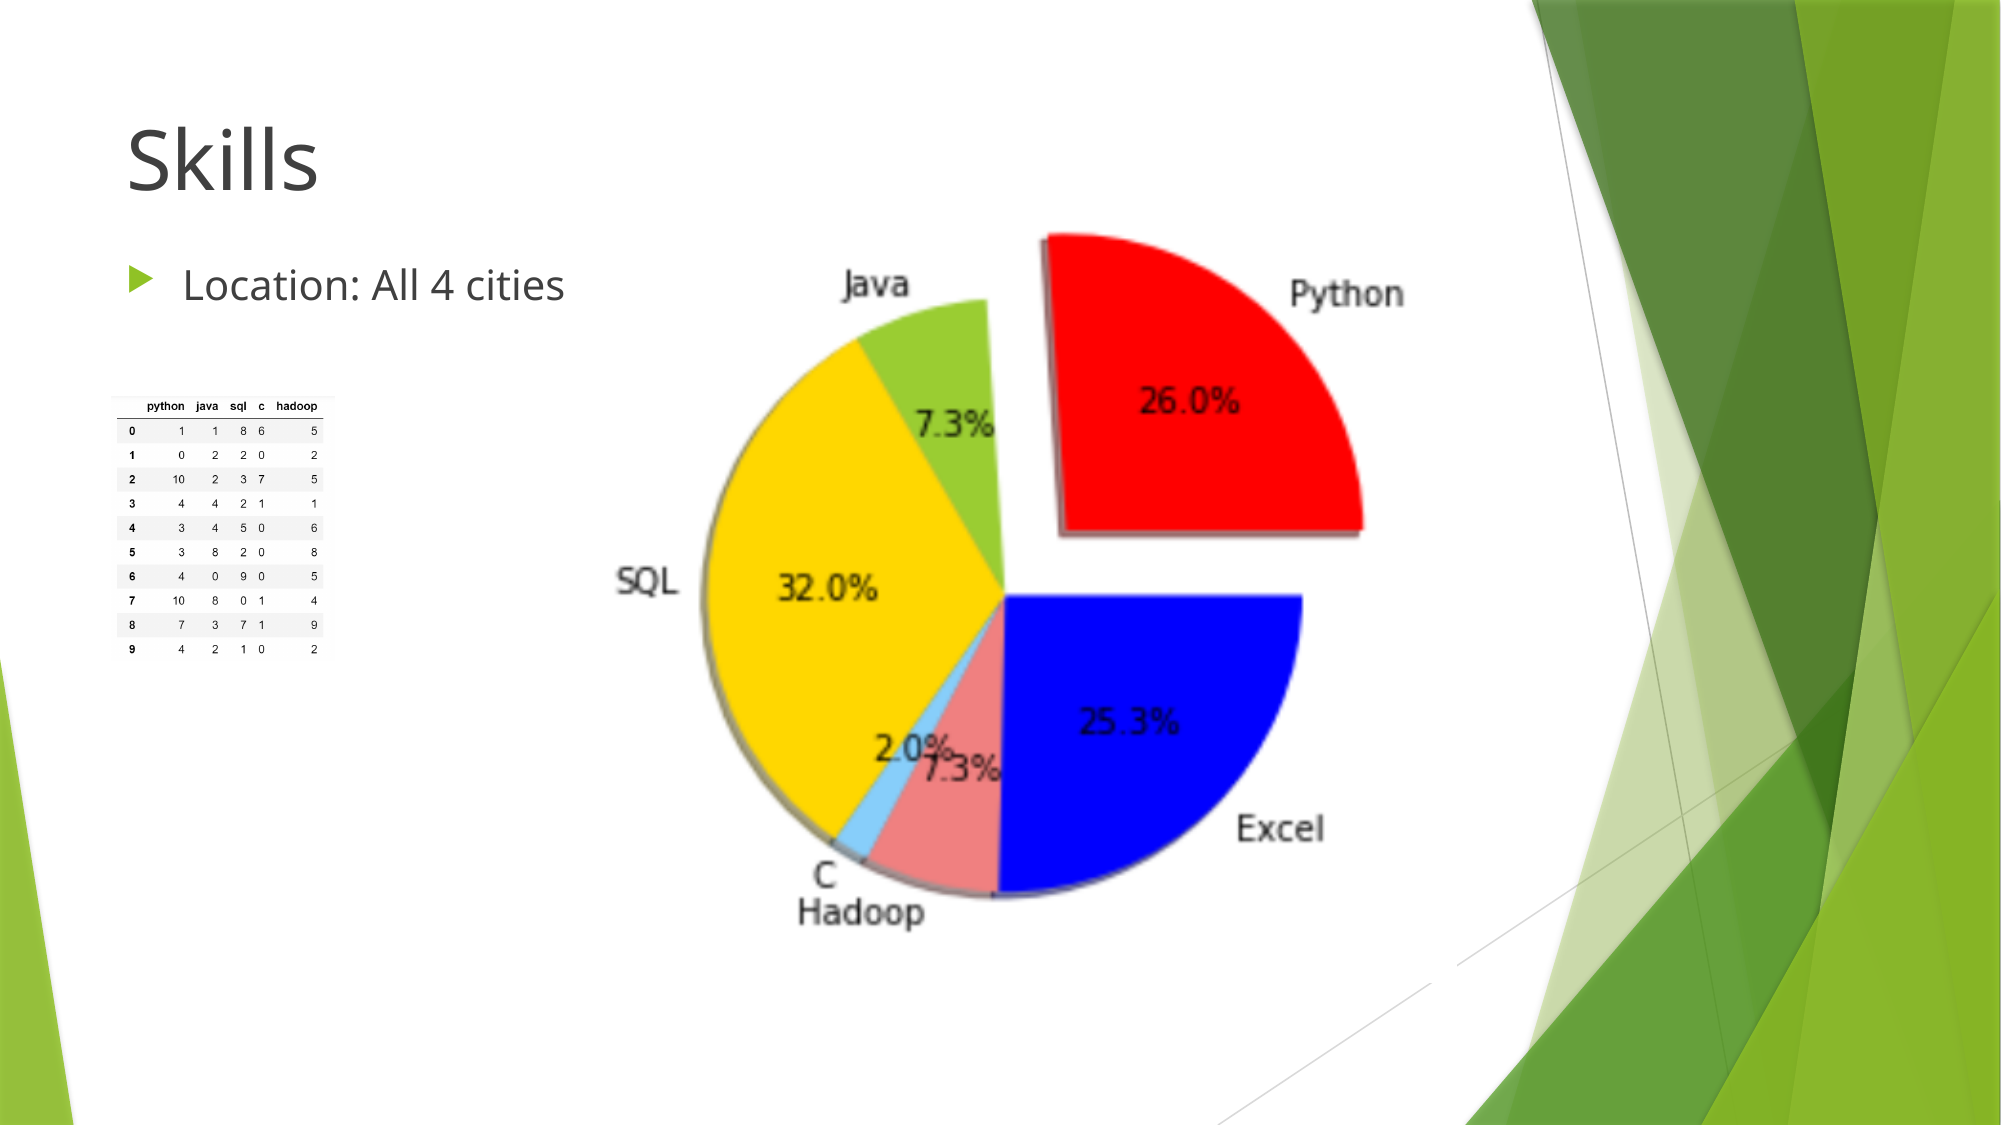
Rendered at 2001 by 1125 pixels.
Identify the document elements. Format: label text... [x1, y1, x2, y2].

picture [590, 174, 1457, 984]
picture [110, 396, 336, 662]
title Skills [111, 99, 1522, 317]
list Location: All 4 cities [111, 250, 585, 328]
